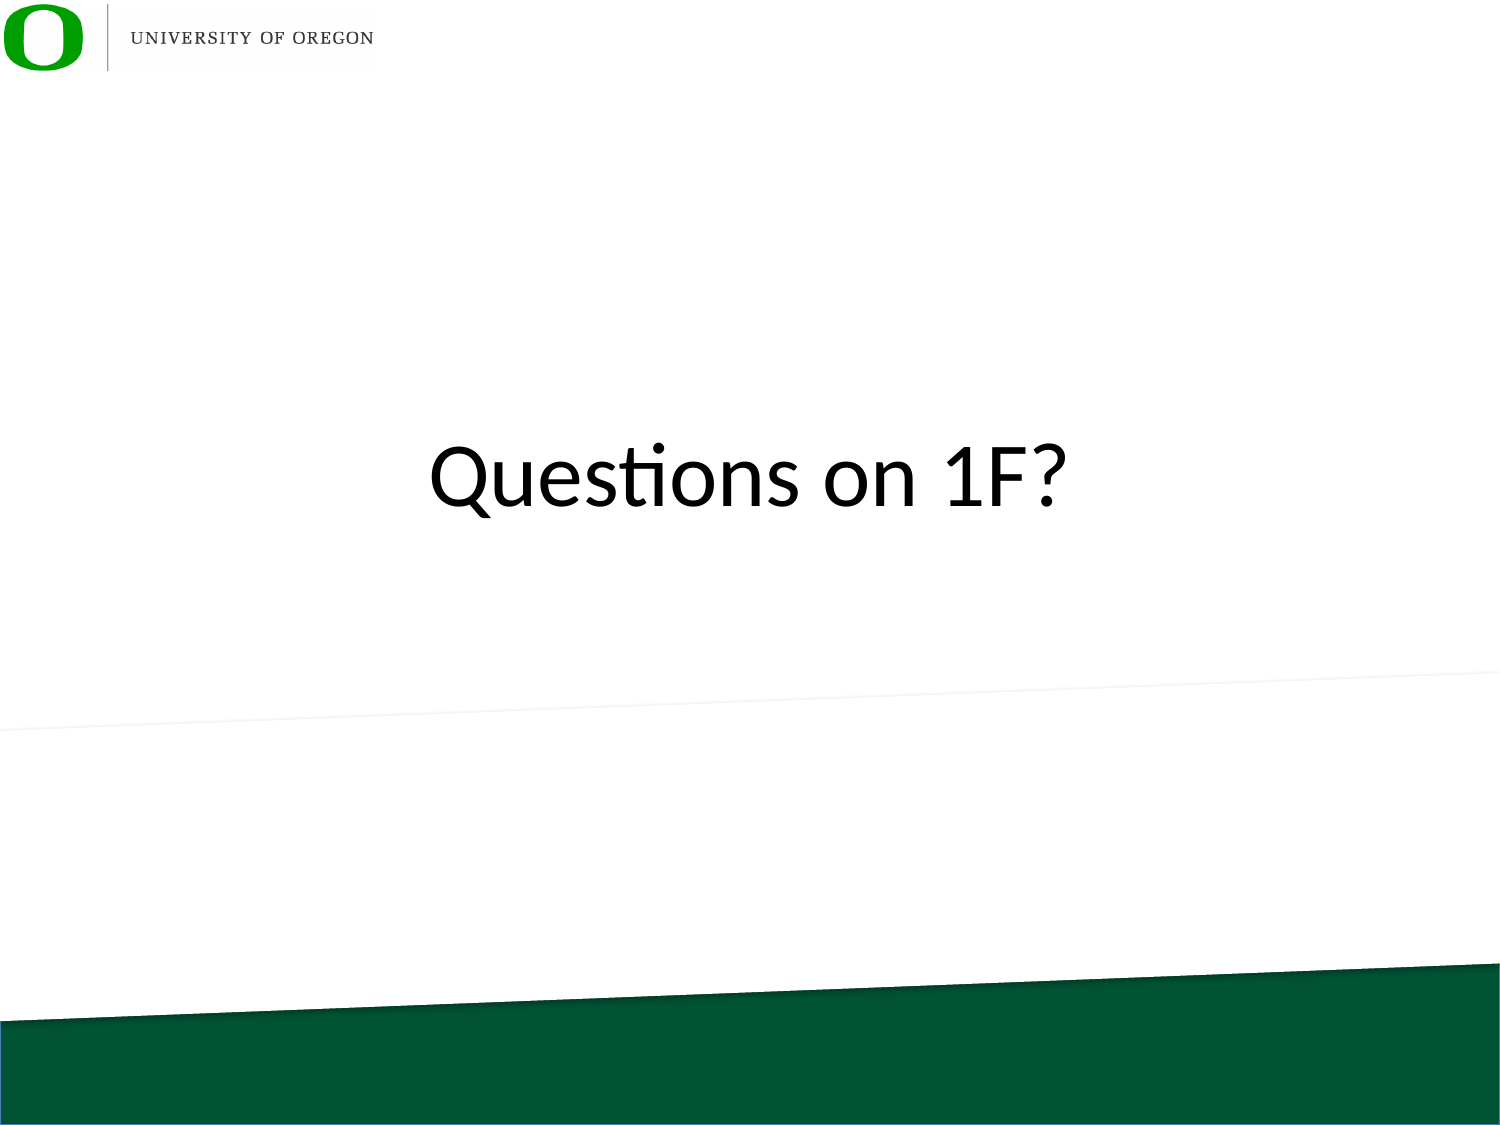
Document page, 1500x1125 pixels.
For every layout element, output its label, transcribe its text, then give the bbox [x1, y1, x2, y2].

title Questions on 1F? [112, 349, 1388, 591]
picture [4, 4, 373, 71]
